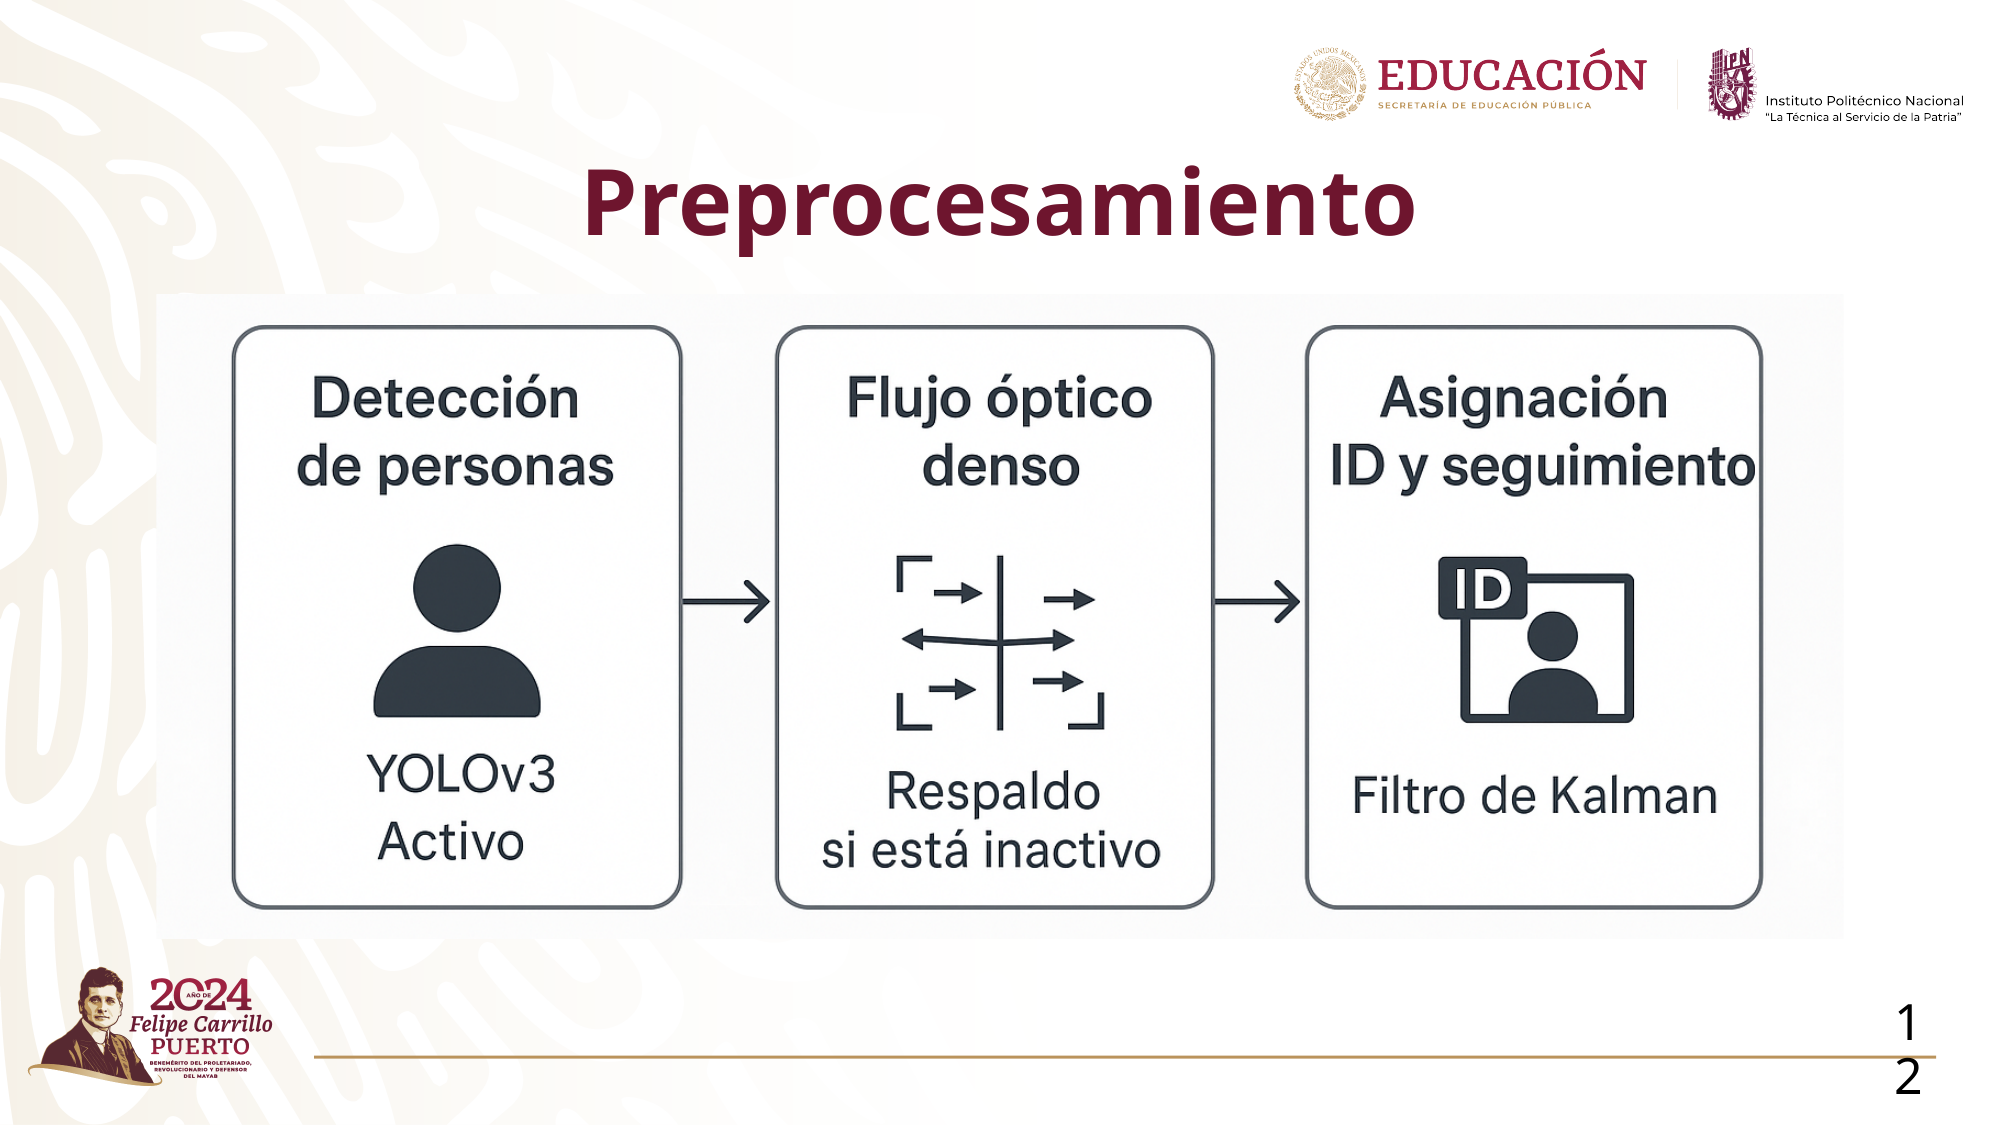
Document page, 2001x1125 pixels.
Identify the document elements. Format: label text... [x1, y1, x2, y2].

text_box 12 [1879, 990, 1963, 1080]
title Preprocesamiento [136, 128, 1863, 264]
picture [0, 0, 2001, 1125]
